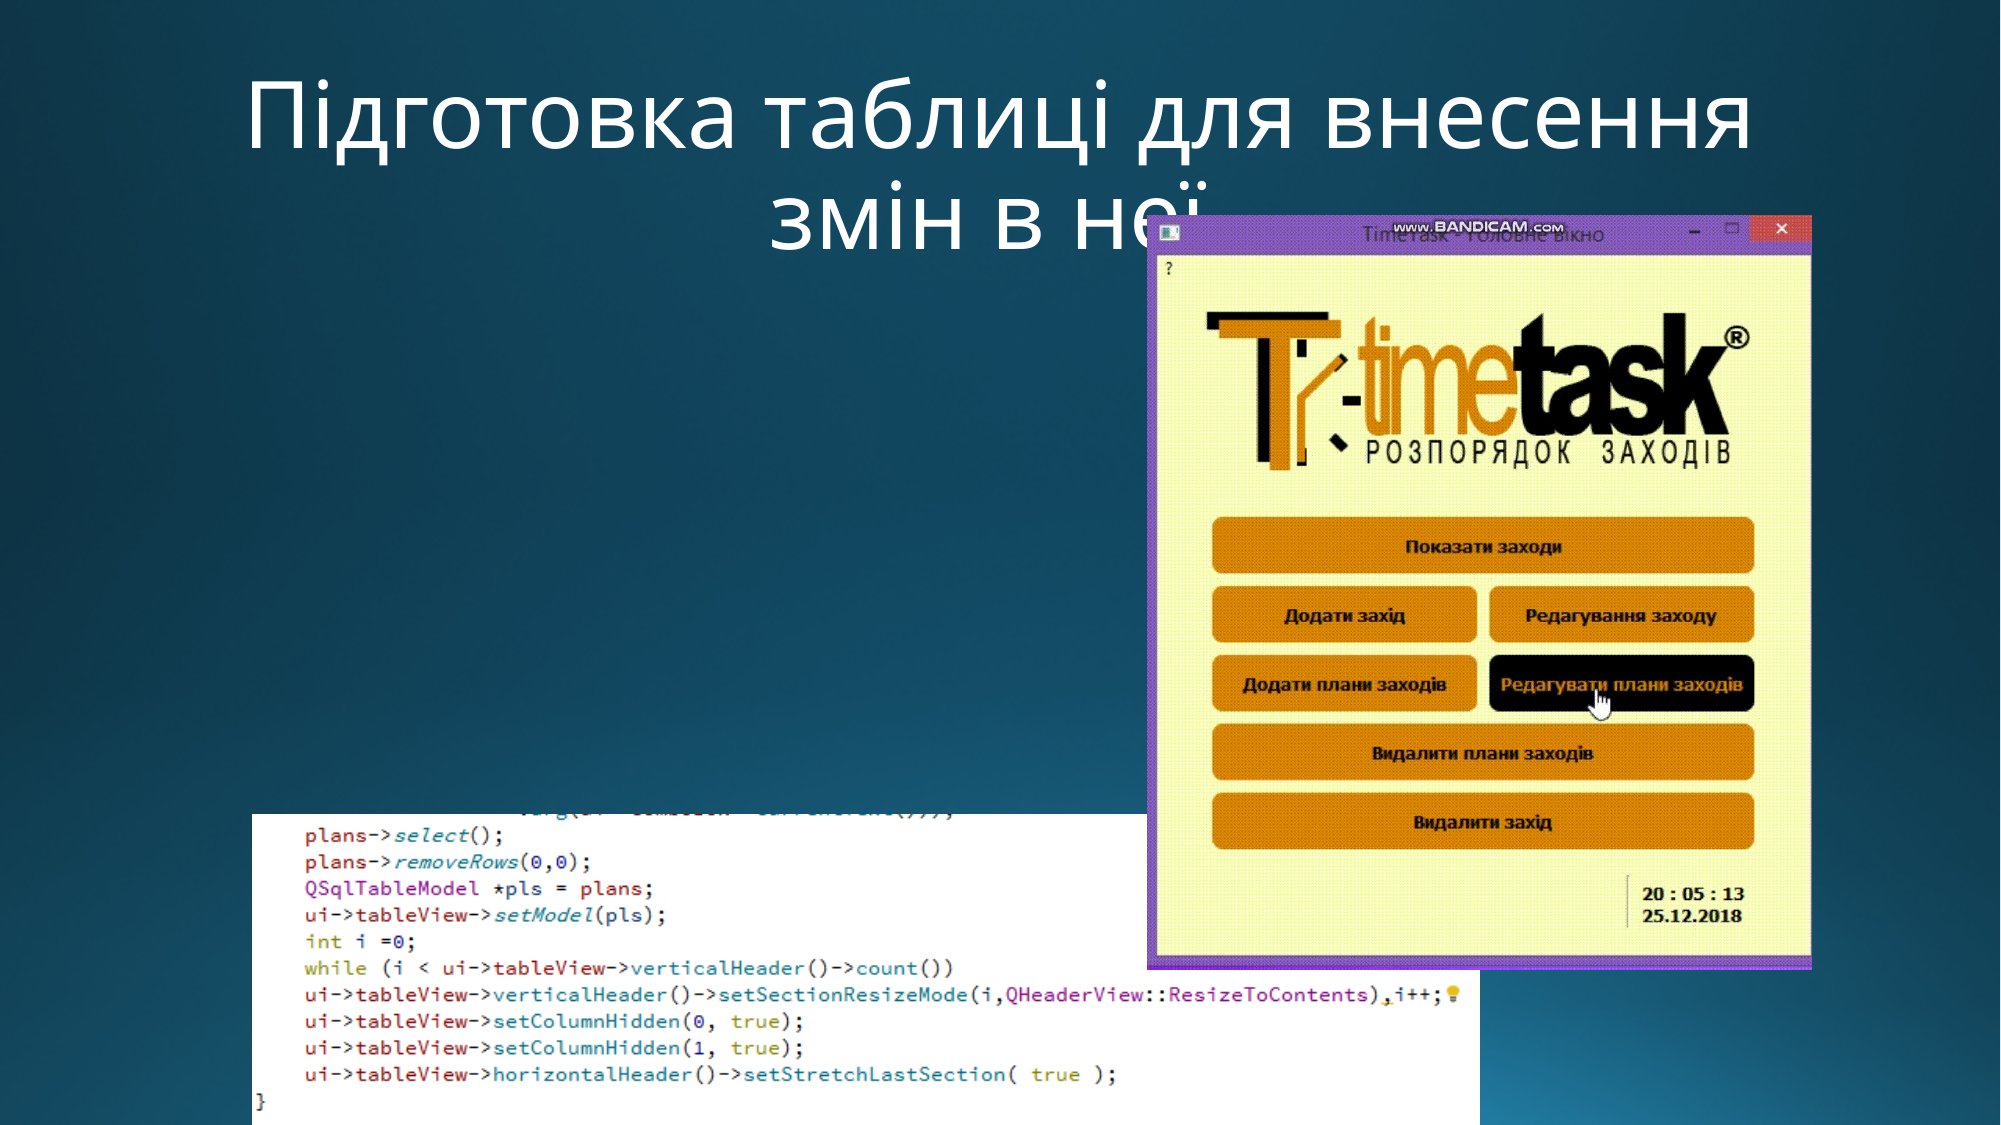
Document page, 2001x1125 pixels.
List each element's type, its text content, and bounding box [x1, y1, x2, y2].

picture [0, 0, 2001, 1125]
title Підготовка таблиці для внесення змін в неї [137, 59, 1863, 278]
